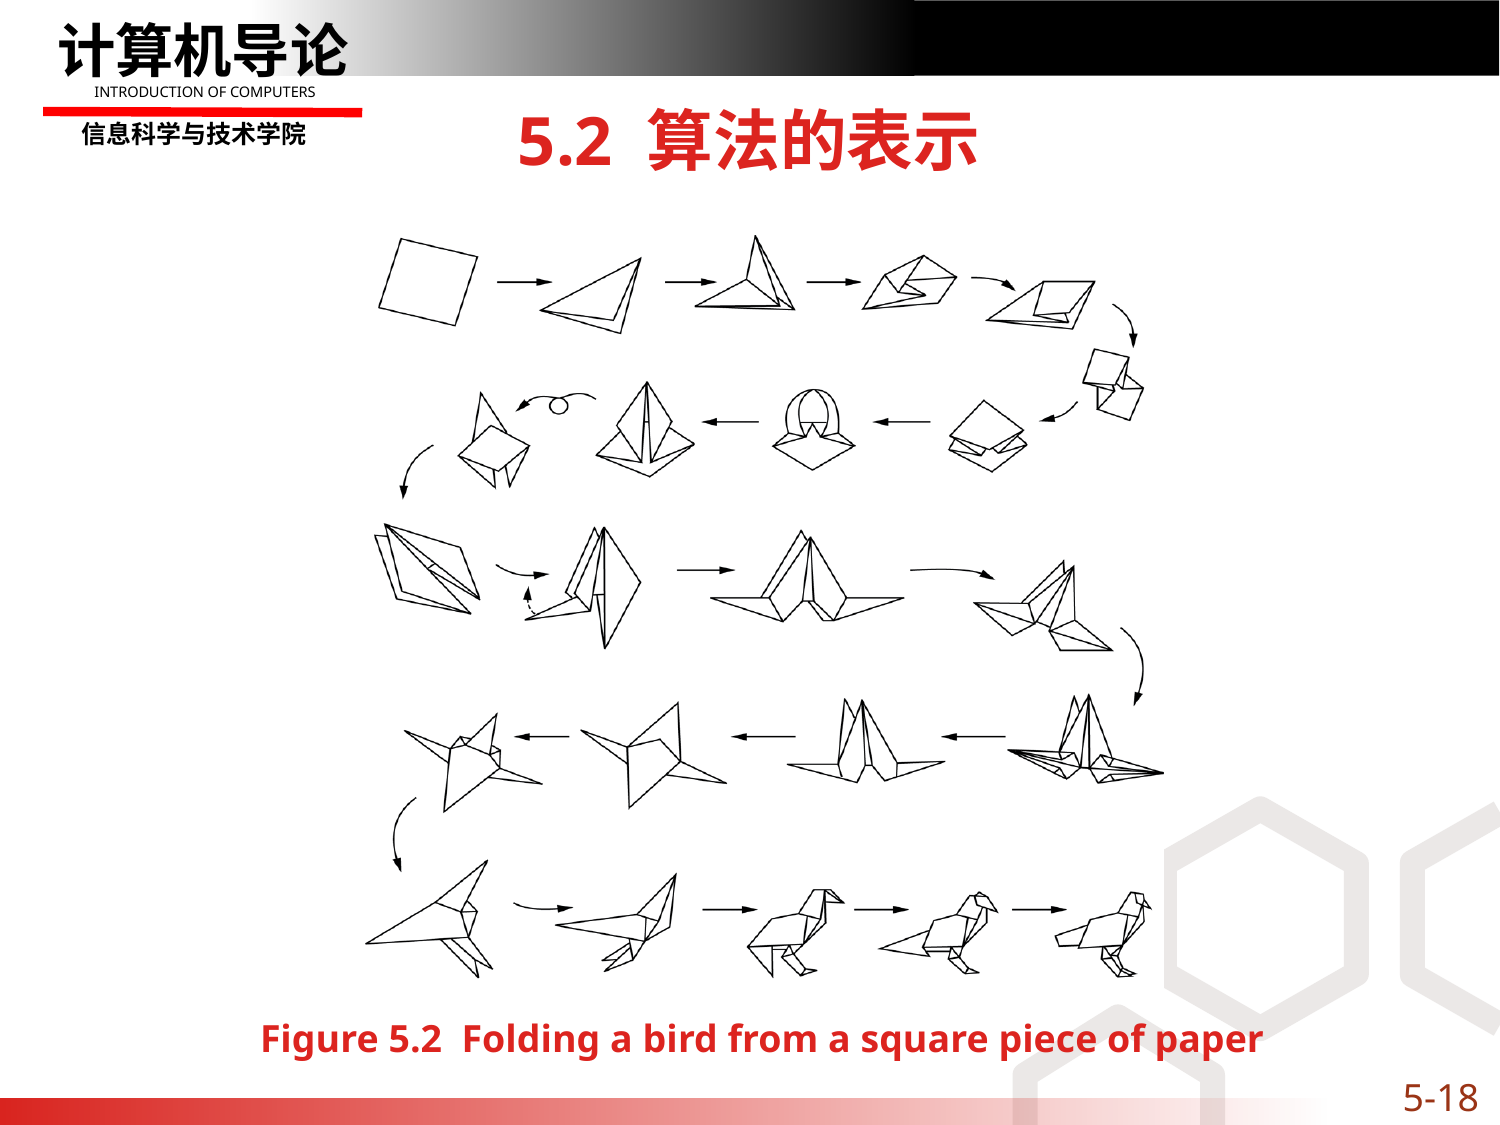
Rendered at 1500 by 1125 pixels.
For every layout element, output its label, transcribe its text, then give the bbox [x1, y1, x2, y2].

slide_number 5-18 [1316, 1069, 1495, 1125]
picture [362, 235, 1164, 993]
text_box Figure 5.2 Folding a bird from a square piece of paper [88, 996, 1437, 1079]
title 5.2 算法的表示 [75, 89, 1424, 188]
